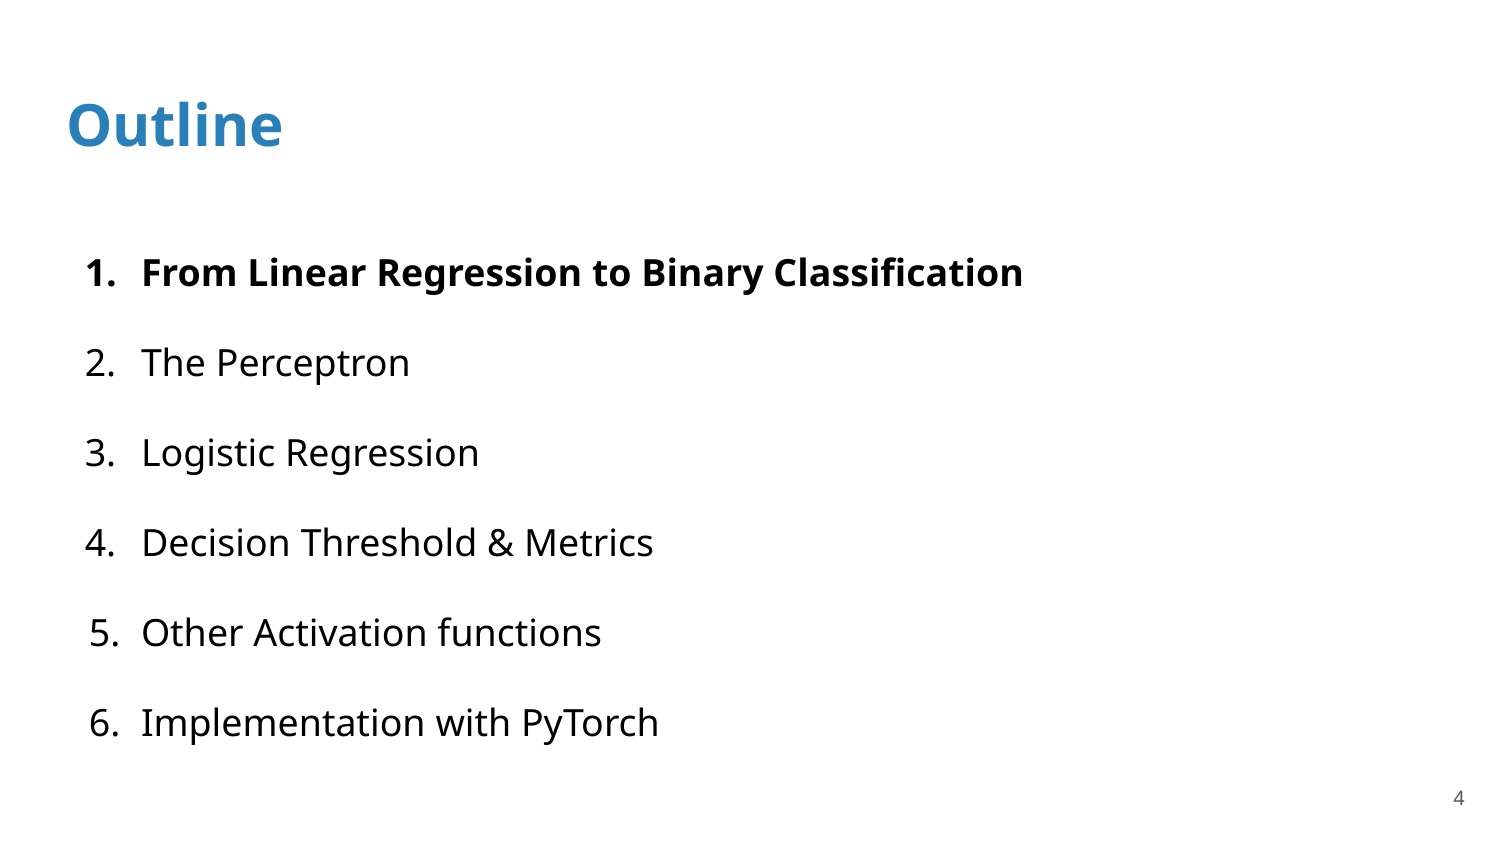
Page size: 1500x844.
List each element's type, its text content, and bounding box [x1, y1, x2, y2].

title Outline [51, 72, 1449, 167]
slide_number ‹#› [1389, 764, 1480, 830]
list From Linear Regression to Binary Classification The Perceptron Logistic Regression Decision Threshold & Metrics Other Activation functions Implementation with PyTorch [51, 189, 1449, 750]
